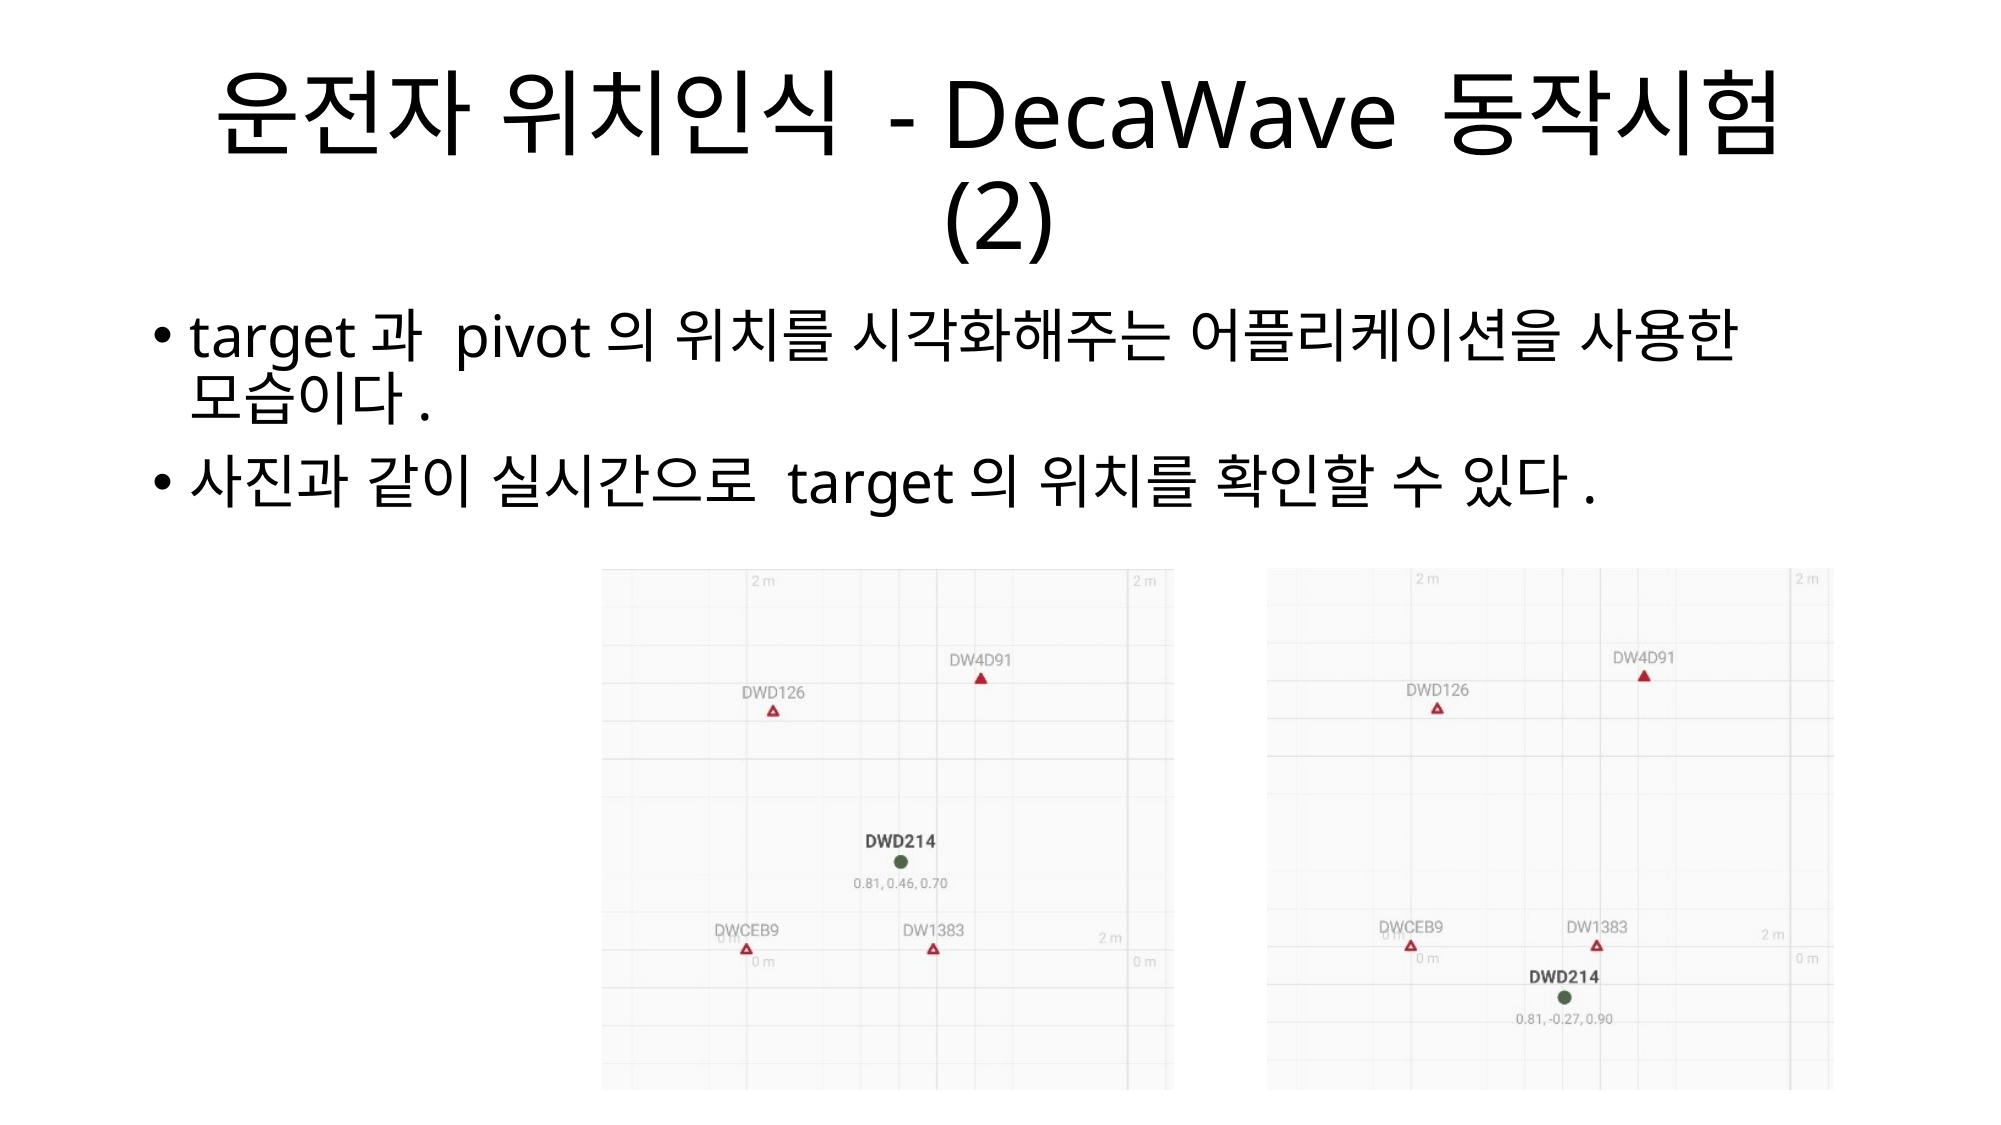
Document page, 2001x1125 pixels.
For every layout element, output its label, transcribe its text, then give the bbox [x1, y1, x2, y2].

picture [602, 569, 1174, 1090]
picture [1267, 568, 1834, 1090]
title 운전자 위치인식 - DecaWave 동작시험 (2) [137, 59, 1863, 278]
list target과 pivot의 위치를 시각화해주는 어플리케이션을 사용한 모습이다. 사진과 같이 실시간으로 target의 위치를 확인할 수 있다. [137, 299, 1863, 1014]
